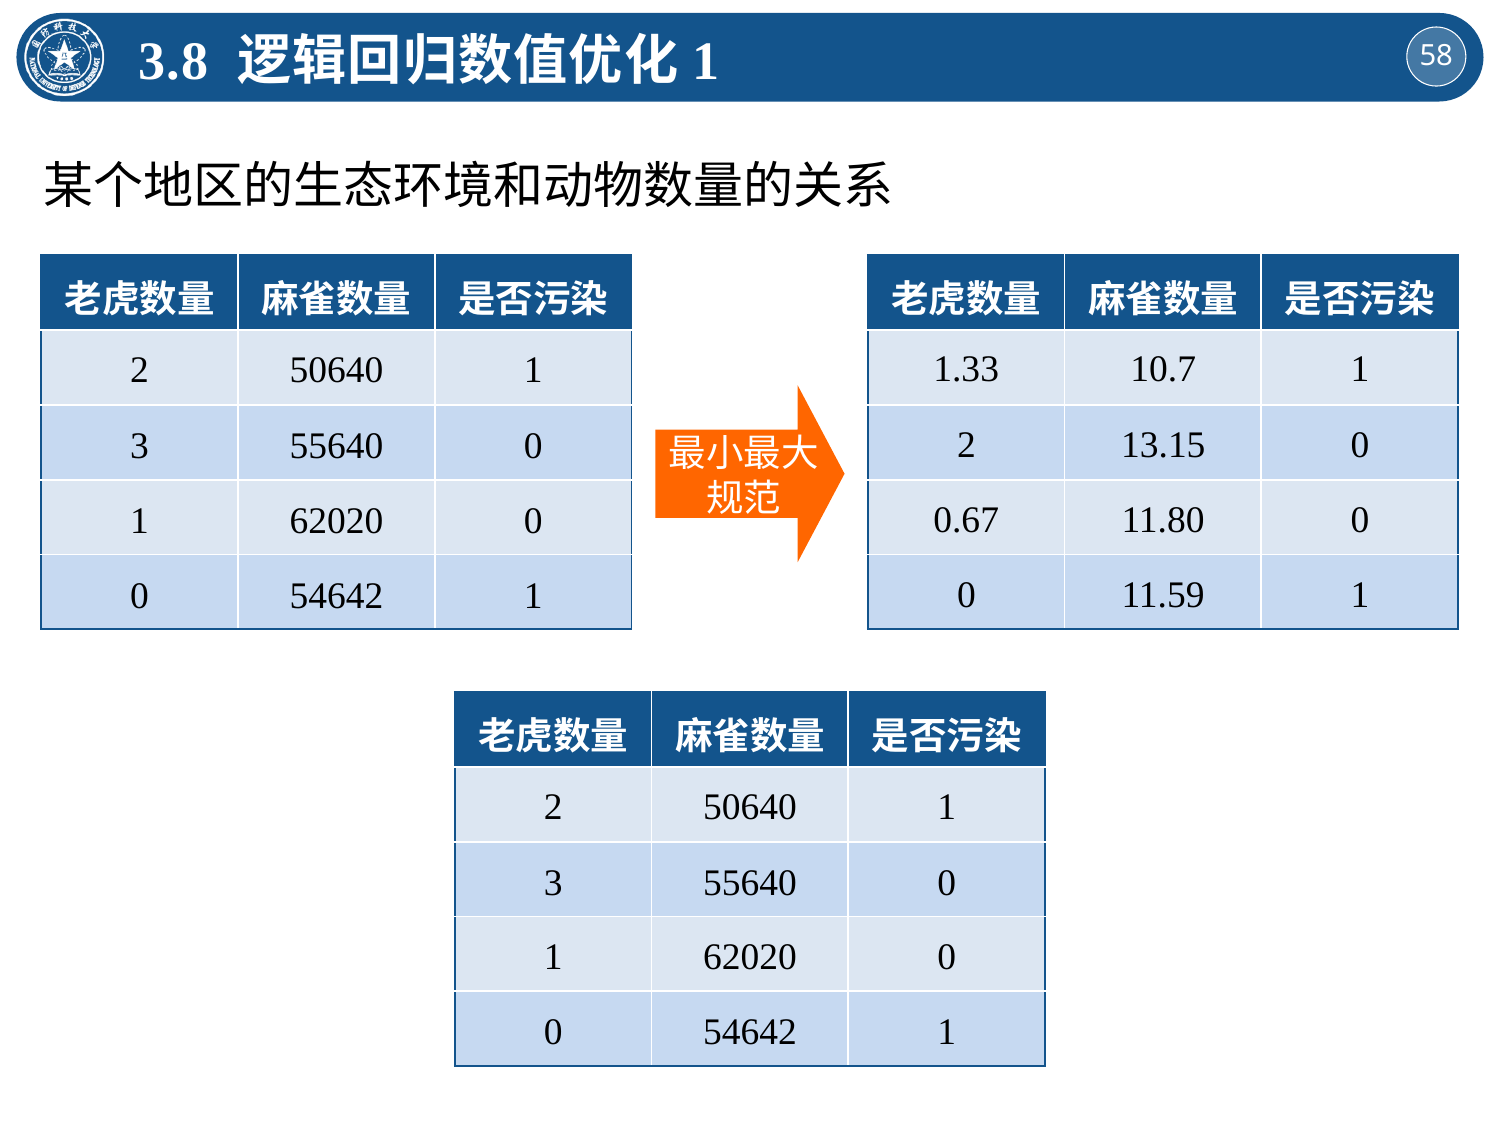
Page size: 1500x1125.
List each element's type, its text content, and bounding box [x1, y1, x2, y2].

table_cell 0 [1262, 481, 1457, 554]
table_cell 2 [456, 768, 651, 841]
picture [16, 9, 111, 104]
table_header 老虎数量 [869, 256, 1064, 329]
table_cell 0 [456, 992, 651, 1065]
table_cell 1 [436, 331, 631, 404]
table_cell 2 [869, 406, 1064, 479]
table_cell 1.33 [869, 331, 1064, 404]
table_cell 10.7 [1065, 331, 1260, 404]
table_cell 0 [849, 843, 1044, 916]
text_box 某个地区的生态环境和动物数量的关系 [41, 123, 1040, 214]
table_cell 0.67 [869, 481, 1064, 554]
table_cell 3 [42, 406, 237, 479]
table_header 是否污染 [1262, 256, 1457, 329]
table_cell 55640 [652, 843, 847, 916]
table_cell 62020 [652, 917, 847, 990]
table_cell 1 [1262, 331, 1457, 404]
table_cell 50640 [652, 768, 847, 841]
table_cell 55640 [239, 406, 434, 479]
table_cell 0 [849, 917, 1044, 990]
table_cell 1 [436, 555, 631, 628]
table_cell 1 [42, 481, 237, 554]
table_header 是否污染 [849, 693, 1044, 766]
table_cell 11.80 [1065, 481, 1260, 554]
text_box 最小最大规范 [655, 385, 845, 563]
table_cell 1 [849, 992, 1044, 1065]
table_cell 11.59 [1065, 555, 1260, 628]
table_header 老虎数量 [42, 256, 237, 329]
table_cell 2 [42, 331, 237, 404]
table_cell 50640 [239, 331, 434, 404]
table_cell 0 [436, 406, 631, 479]
table_cell 0 [436, 481, 631, 554]
table_cell 54642 [239, 555, 434, 628]
table_cell 0 [42, 555, 237, 628]
table_header 麻雀数量 [1065, 256, 1260, 329]
text_box 3.8 逻辑回归数值优化1 [123, 17, 1237, 98]
table_cell 3 [456, 843, 651, 916]
table_cell 54642 [652, 992, 847, 1065]
table_cell 0 [869, 555, 1064, 628]
table_header 麻雀数量 [239, 256, 434, 329]
table_header 是否污染 [436, 256, 631, 329]
table_cell 1 [849, 768, 1044, 841]
table_cell 62020 [239, 481, 434, 554]
table_cell 1 [456, 917, 651, 990]
table_header 老虎数量 [456, 693, 651, 766]
table_cell 0 [1262, 406, 1457, 479]
table_header 麻雀数量 [652, 693, 847, 766]
table_cell 1 [1262, 555, 1457, 628]
table_cell 13.15 [1065, 406, 1260, 479]
